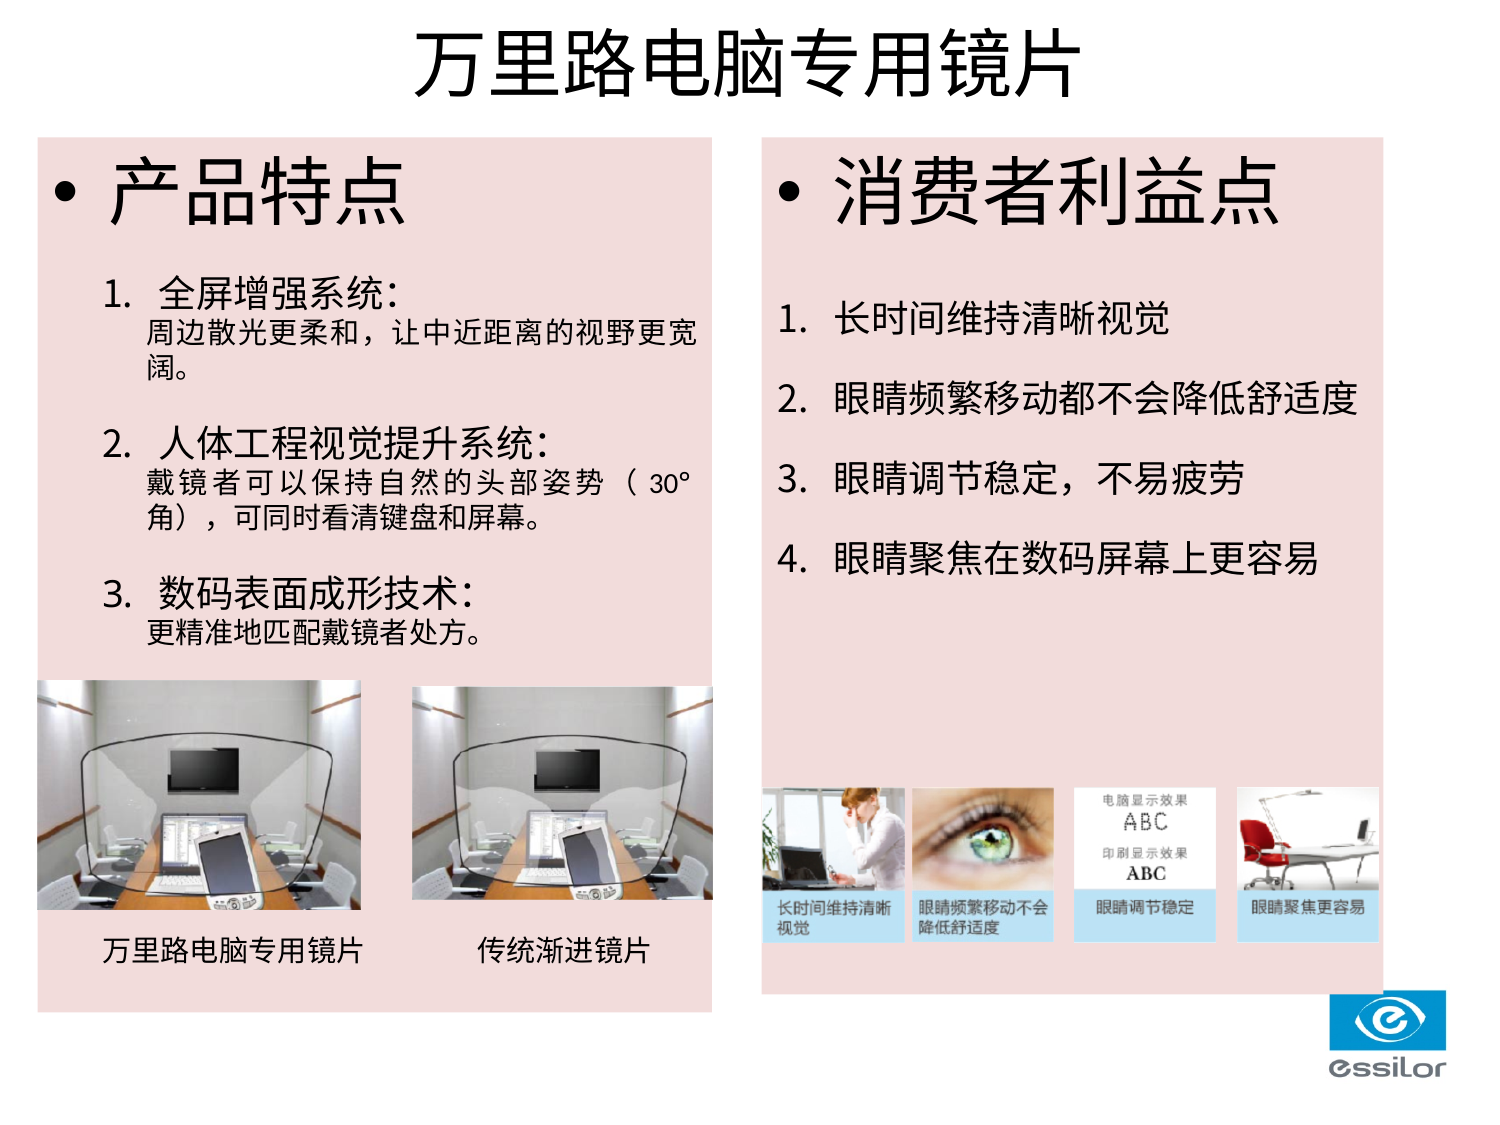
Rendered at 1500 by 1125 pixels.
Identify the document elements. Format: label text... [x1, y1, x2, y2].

picture [762, 787, 905, 943]
text_box 长时间维持清晰视觉 眼睛频繁移动都不会降低舒适度 眼睛调节稳定，不易疲劳 眼睛聚焦在数码屏幕上更容易 [762, 287, 1466, 588]
picture [37, 680, 361, 910]
picture [412, 686, 713, 901]
text_box 传统渐进镜片 [462, 924, 668, 975]
picture [1237, 787, 1379, 943]
picture [1074, 787, 1216, 943]
title 万里路电脑专用镜片 [0, 2, 1500, 121]
text_box 万里路电脑专用镜片 [87, 924, 381, 975]
list 产品特点 [37, 137, 712, 1013]
text_box 全屏增强系统： 周边散光更柔和，让中近距离的视野更宽阔。 人体工程视觉提升系统： 戴镜者可以保持自然的头部姿势（30°角），可同时看清键盘和屏幕。 数码表面成形技术： 更精准地匹配戴镜者处方。 [87, 262, 713, 657]
picture [1356, 1016, 1399, 1042]
picture [1374, 997, 1425, 1025]
picture [1325, 984, 1450, 1086]
list 消费者利益点 [761, 137, 1384, 995]
picture [912, 787, 1054, 942]
picture [1373, 1006, 1407, 1034]
